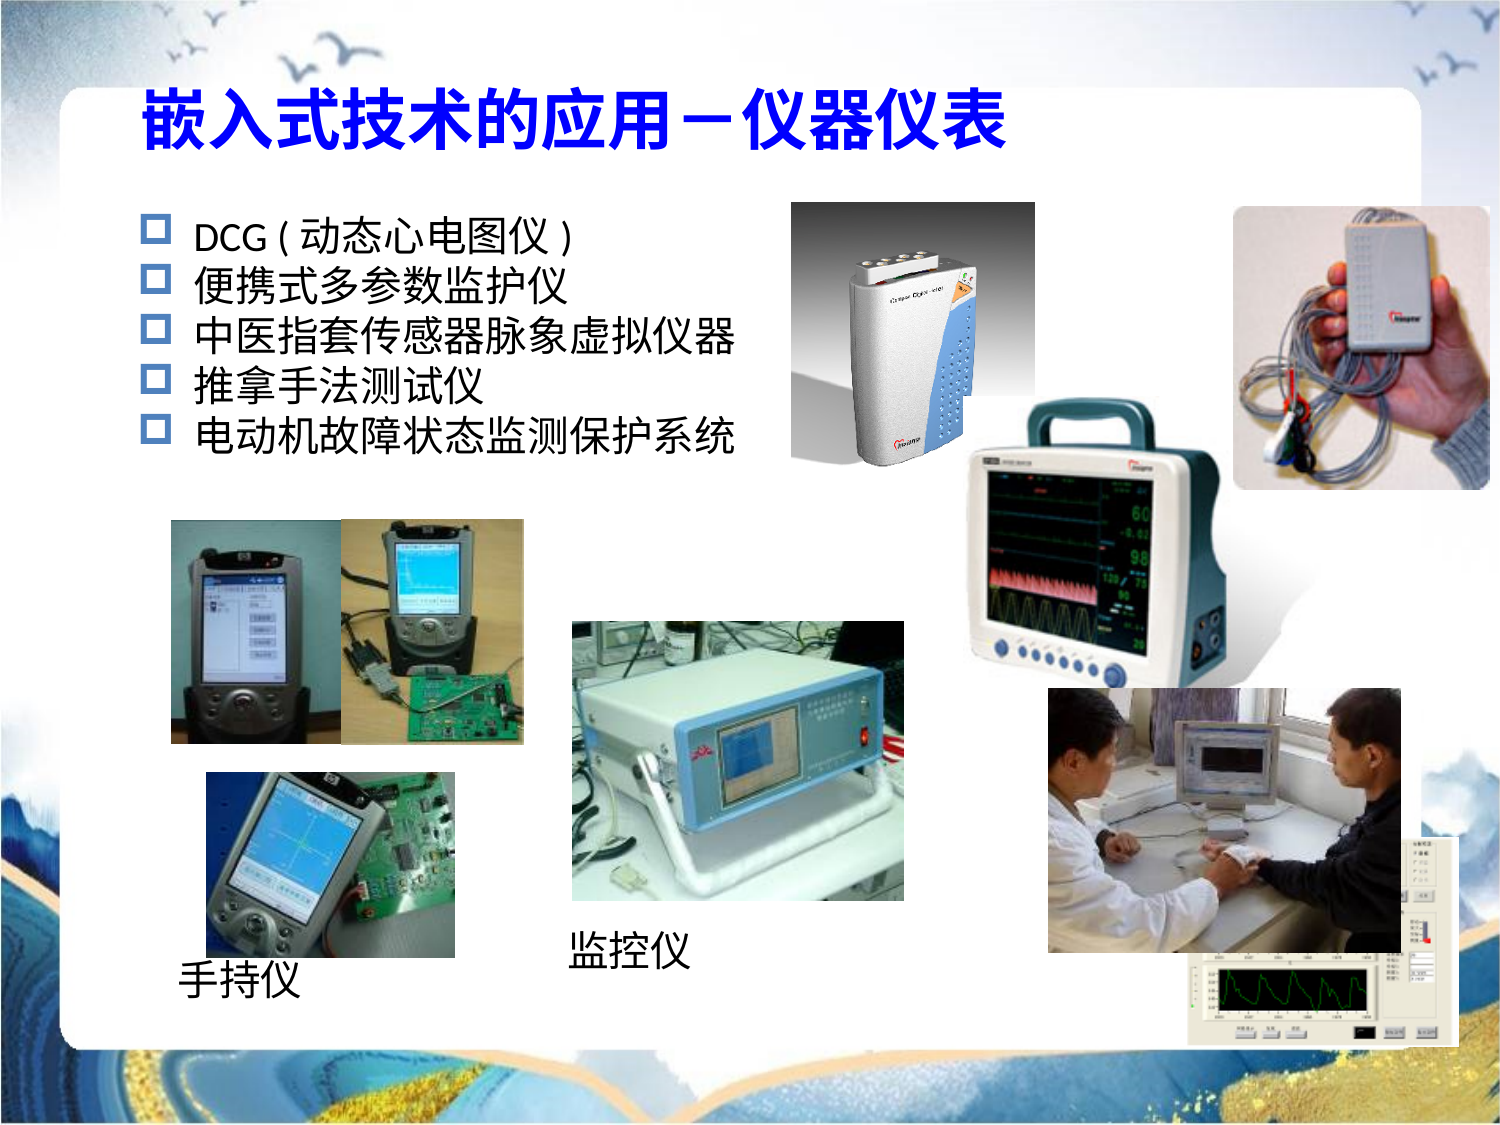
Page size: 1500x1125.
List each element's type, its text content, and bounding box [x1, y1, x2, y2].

text_box DCG (动态心电图仪) 便携式多参数监护仪 中医指套传感器脉象虚拟仪器 推拿手法测试仪 电动机故障状态监测保护系统 [122, 202, 1034, 1000]
title 嵌入式技术的应用－仪器仪表 [0, 39, 1150, 197]
text_box 手持仪 [162, 946, 431, 1012]
text_box 监控仪 [552, 917, 821, 983]
picture [0, 0, 1500, 1125]
